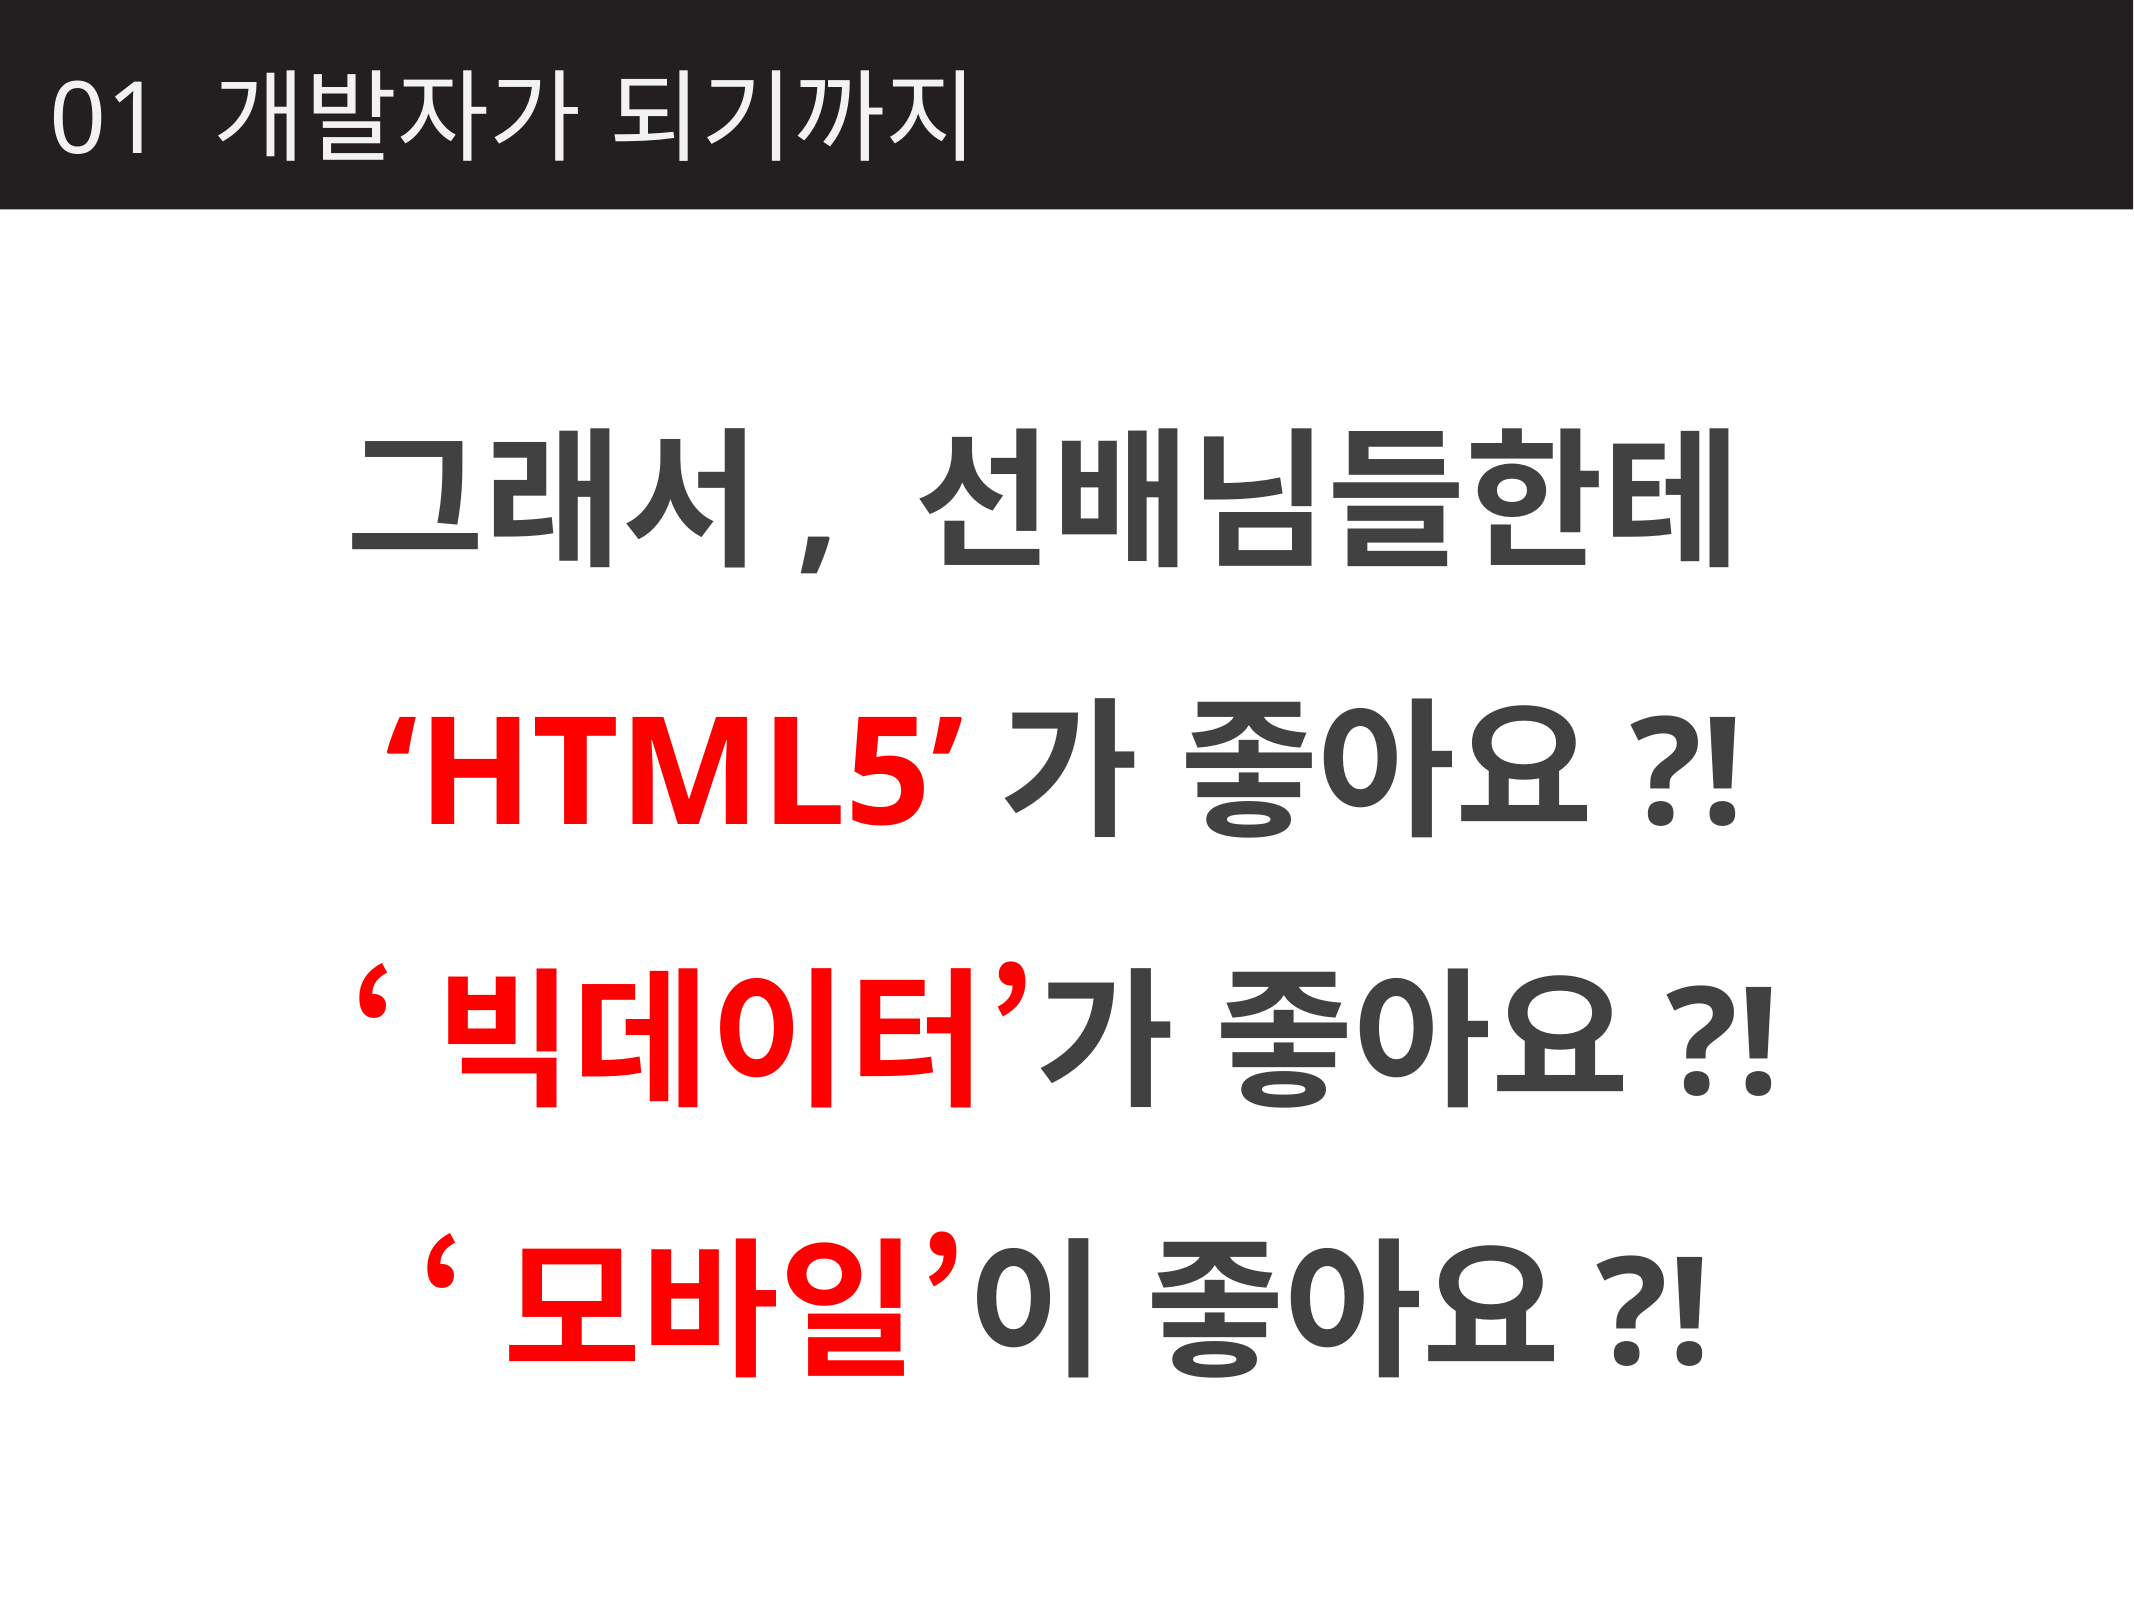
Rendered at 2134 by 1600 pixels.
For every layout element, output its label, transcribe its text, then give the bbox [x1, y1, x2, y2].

text_box 그래서, 선배님들한테 ‘HTML5’가 좋아요?! ‘빅데이터’가 좋아요?! ‘모바일’이 좋아요?! [99, 258, 2031, 1451]
text_box 01 개발자가 되기까지 [34, 22, 993, 182]
